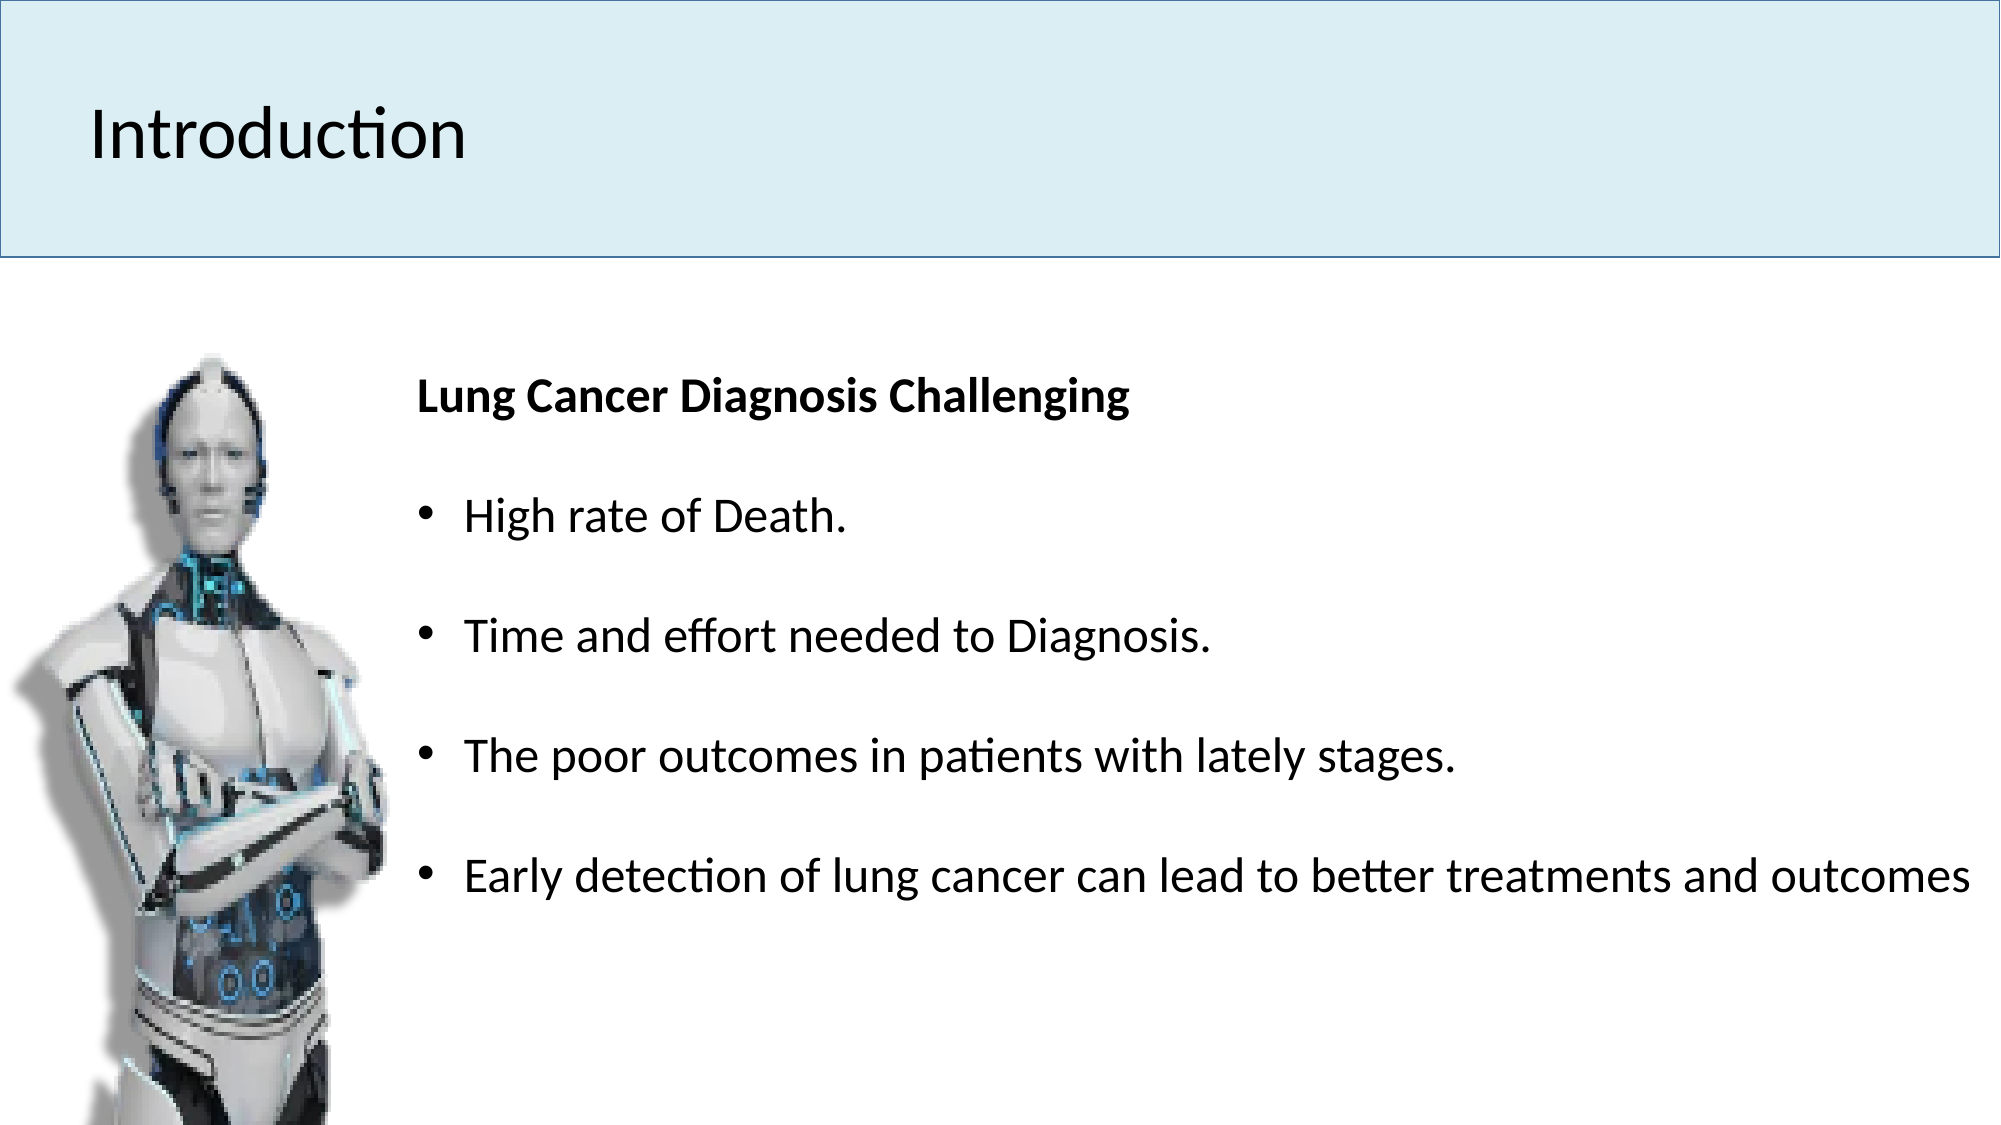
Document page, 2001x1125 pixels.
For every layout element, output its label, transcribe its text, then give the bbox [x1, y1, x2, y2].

text_box Lung Cancer Diagnosis Challenging High rate of Death. Time and effort needed to Diagnosis. The poor outcomes in patients with lately stages. Early detection of lung cancer can lead to better treatments and outcomes [403, 355, 2000, 1090]
text_box Introduction [0, 0, 2000, 258]
picture [0, 318, 403, 1125]
